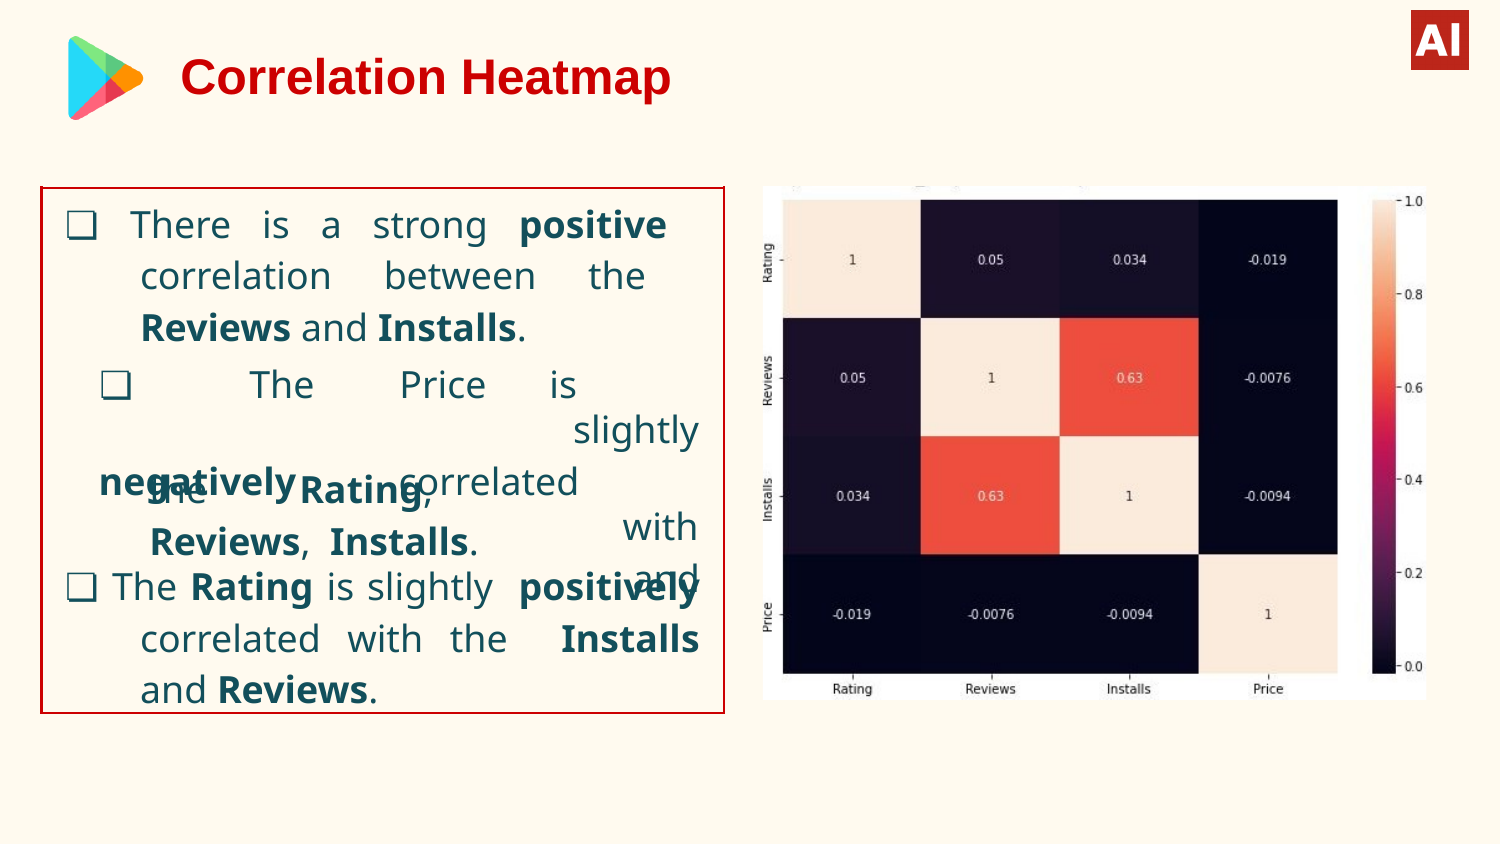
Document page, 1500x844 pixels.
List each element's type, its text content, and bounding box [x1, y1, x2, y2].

title Correlation Heatmap [178, 42, 823, 186]
text_box ❏ The Price is slightly negatively correlated with and [64, 352, 701, 555]
text_box [63, 36, 148, 120]
picture [1411, 10, 1469, 70]
text_box ❏ The Rating is slightly positively correlated with the Installs and Reviews. [63, 555, 701, 711]
text_box ❏ There is a strong positive correlation between the Reviews and Installs. [63, 192, 700, 349]
text_box [762, 186, 1427, 700]
text_box the Rating, Reviews, Installs. [147, 457, 599, 555]
